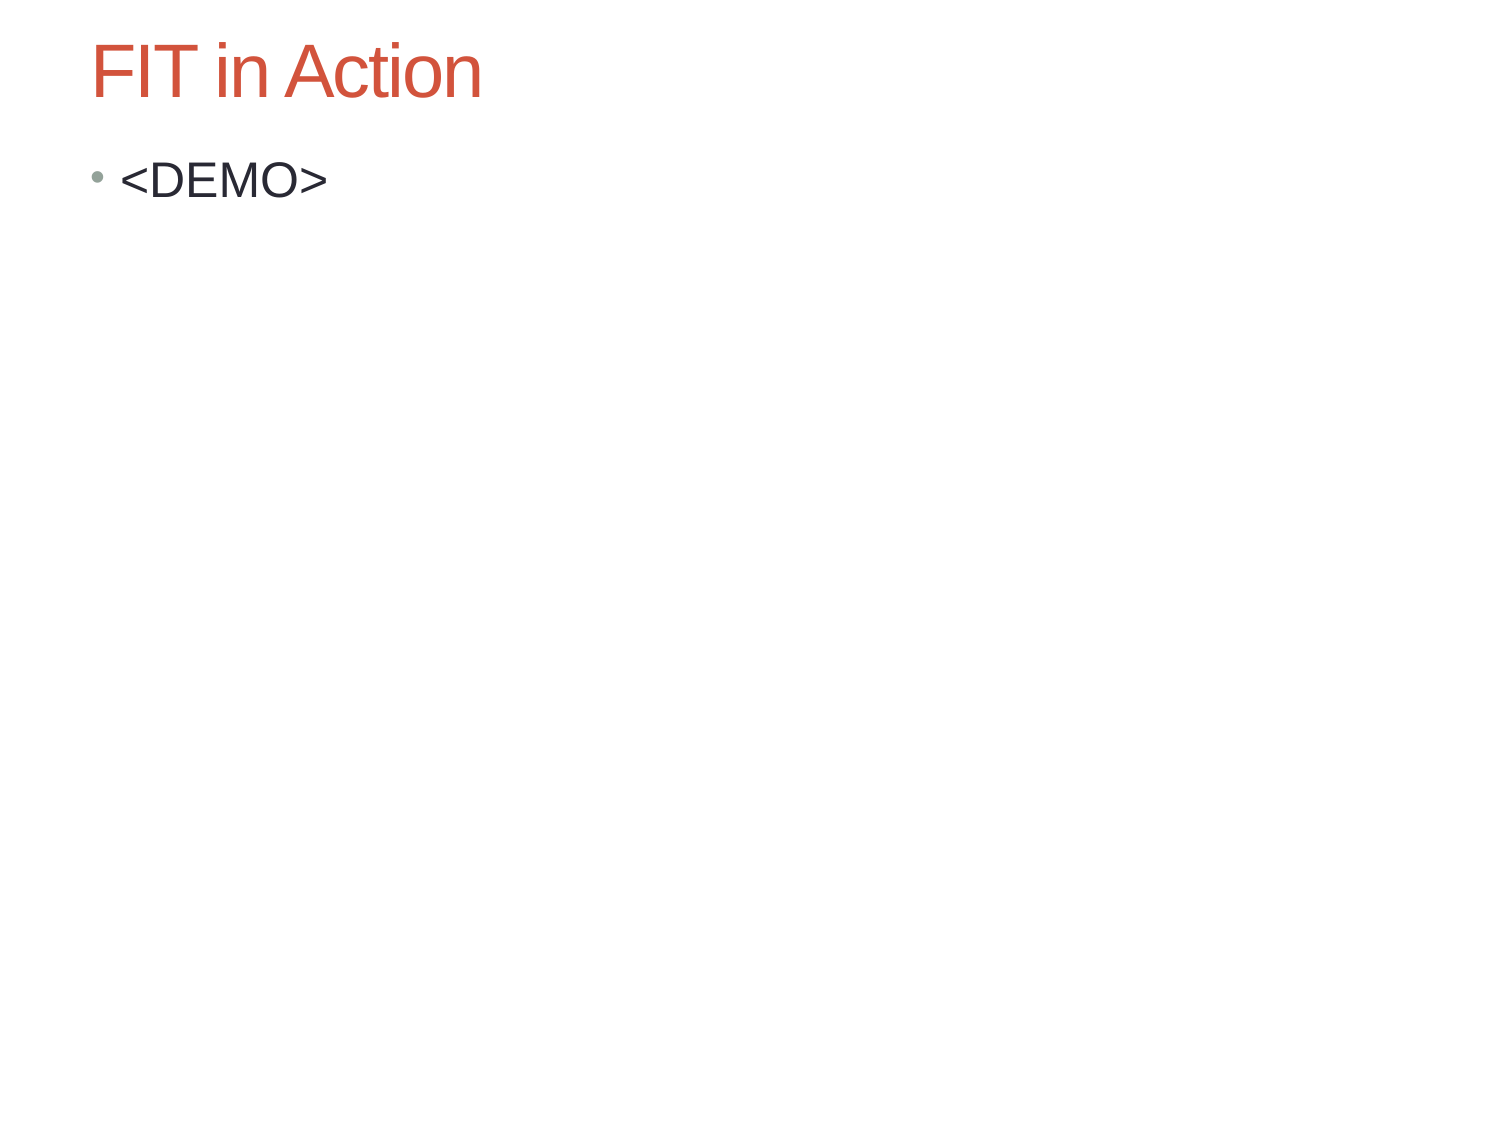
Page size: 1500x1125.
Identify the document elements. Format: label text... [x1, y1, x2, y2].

list <DEMO> [75, 139, 1425, 1063]
title FIT in Action [75, 14, 1425, 121]
